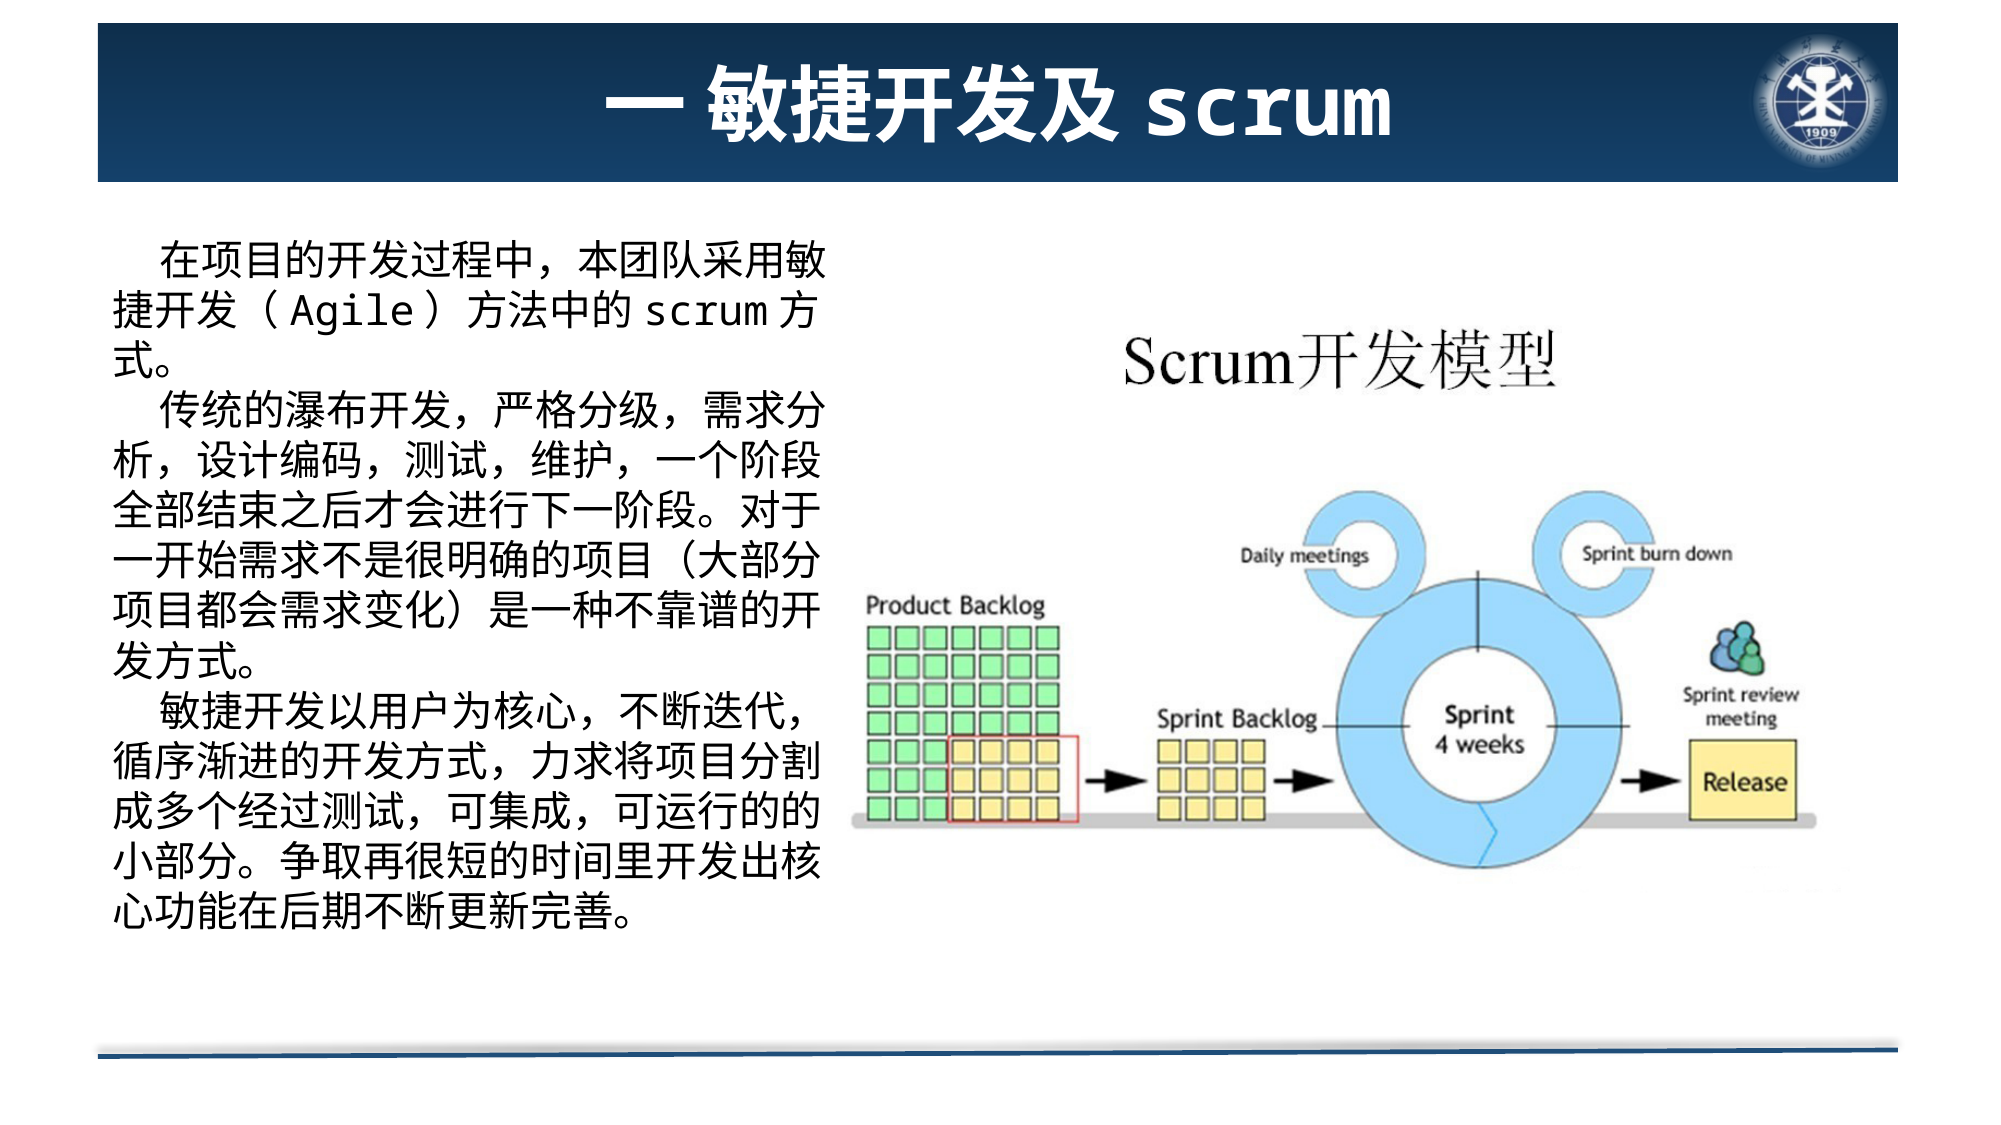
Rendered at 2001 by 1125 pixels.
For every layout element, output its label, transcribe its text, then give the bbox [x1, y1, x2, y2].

text_box 在项目的开发过程中，本团队采用敏捷开发（Agile）方法中的scrum方式。 传统的瀑布开发，严格分级，需求分析，设计编码，测试，维护，一个阶段全部结束之后才会进行下一阶段。对于一开始需求不是很明确的项目（大部分项目都会需求变化）是一种不靠谱的开发方式。 敏捷开发以用户为核心，不断迭代，循序渐进的开发方式，力求将项目分割成多个经过测试，可集成，可运行的的小部分。争取再很短的时间里开发出核心功能在后期不断更新完善。 [97, 226, 875, 942]
title 一 敏捷开发及scrum [97, 23, 1898, 182]
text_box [97, 1049, 1898, 1057]
picture [1742, 23, 1898, 179]
picture [847, 308, 1855, 899]
